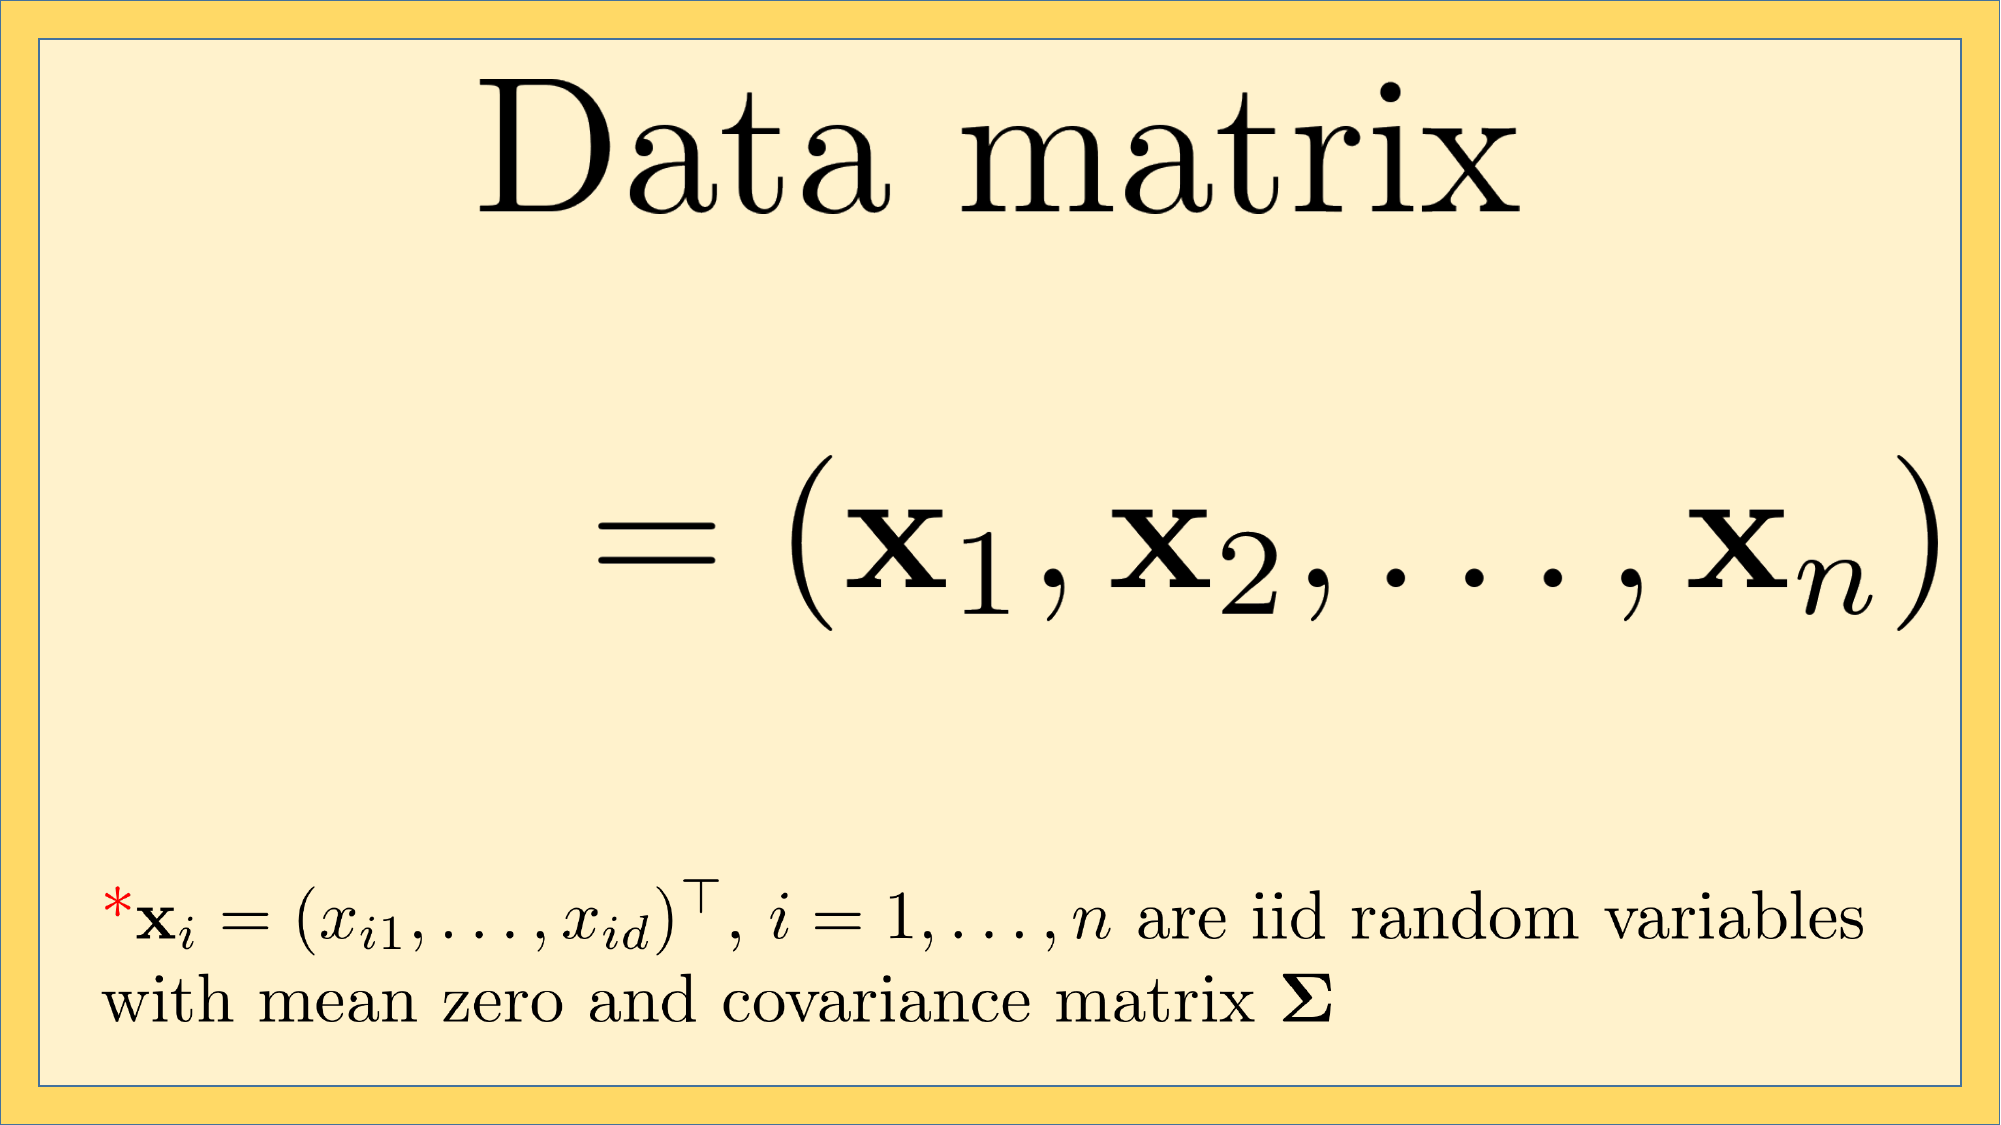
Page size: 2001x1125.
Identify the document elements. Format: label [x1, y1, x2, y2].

text_box [0, 0, 2000, 1125]
picture [598, 455, 1938, 631]
text_box [40, 40, 1960, 1085]
picture [101, 879, 1863, 1022]
picture [479, 79, 1520, 214]
